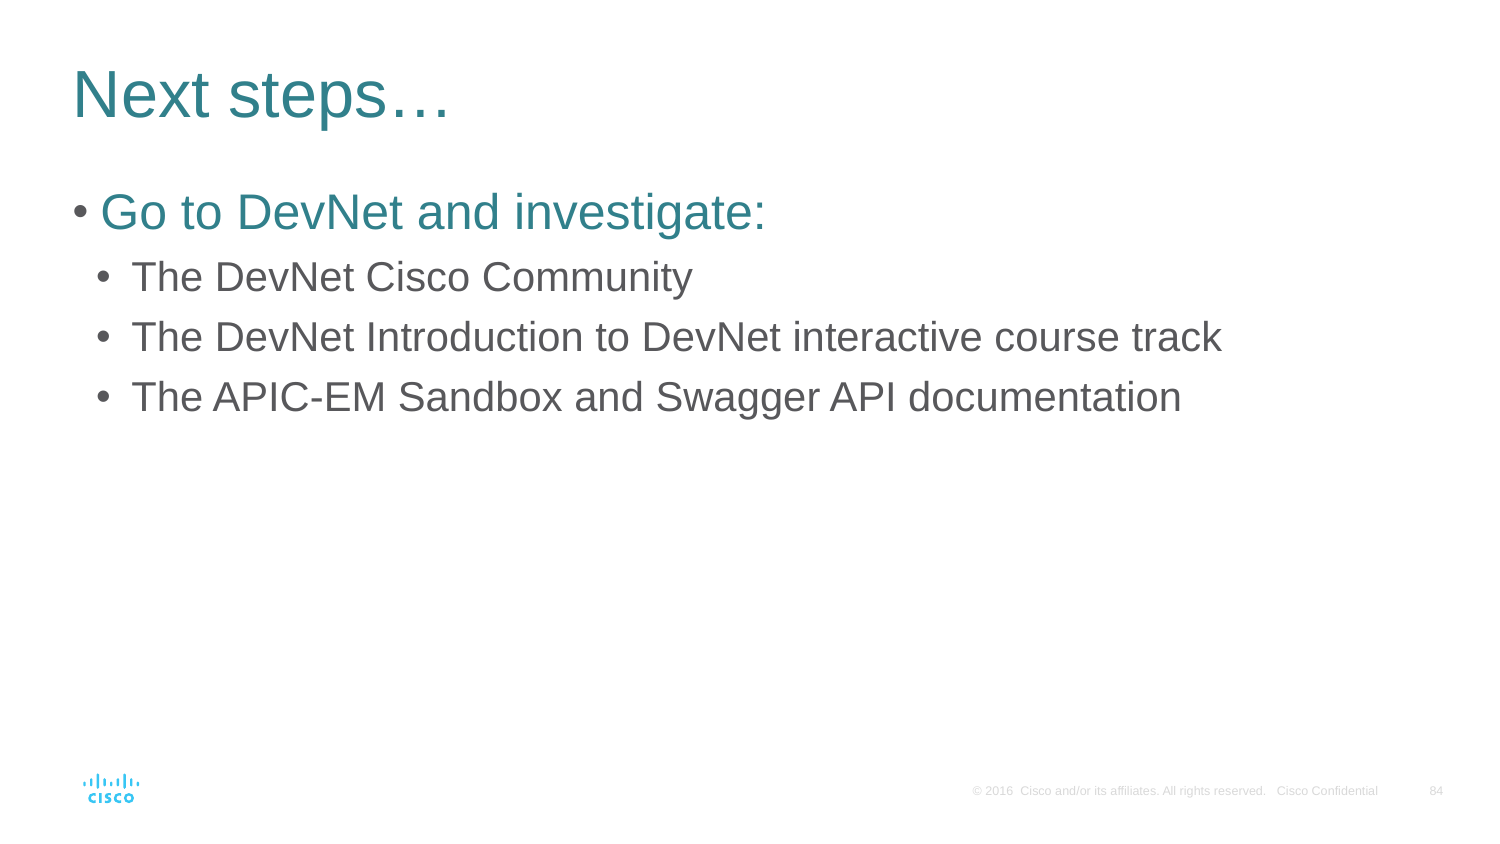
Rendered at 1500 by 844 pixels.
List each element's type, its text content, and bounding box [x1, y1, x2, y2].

list Go to DevNet and investigate: The DevNet Cisco Community The DevNet Introduction to DevNet interactive course track The APIC-EM Sandbox and Swagger API documentation [57, 176, 1455, 470]
title Next steps… [57, 35, 1455, 162]
